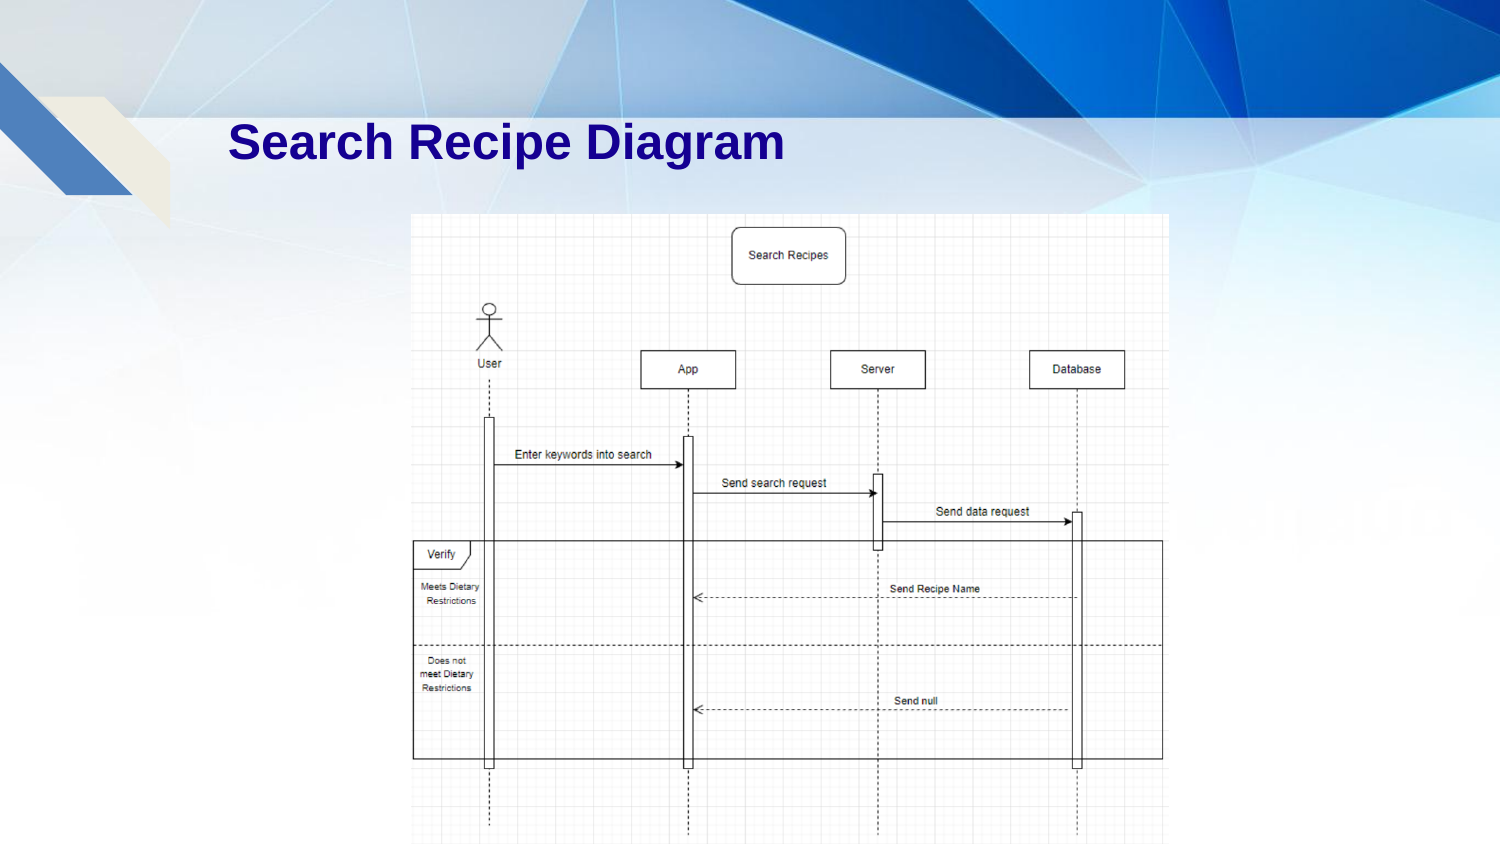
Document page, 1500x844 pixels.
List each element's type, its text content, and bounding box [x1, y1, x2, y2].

picture [0, 0, 1500, 844]
title Search Recipe Diagram [212, 64, 1368, 215]
